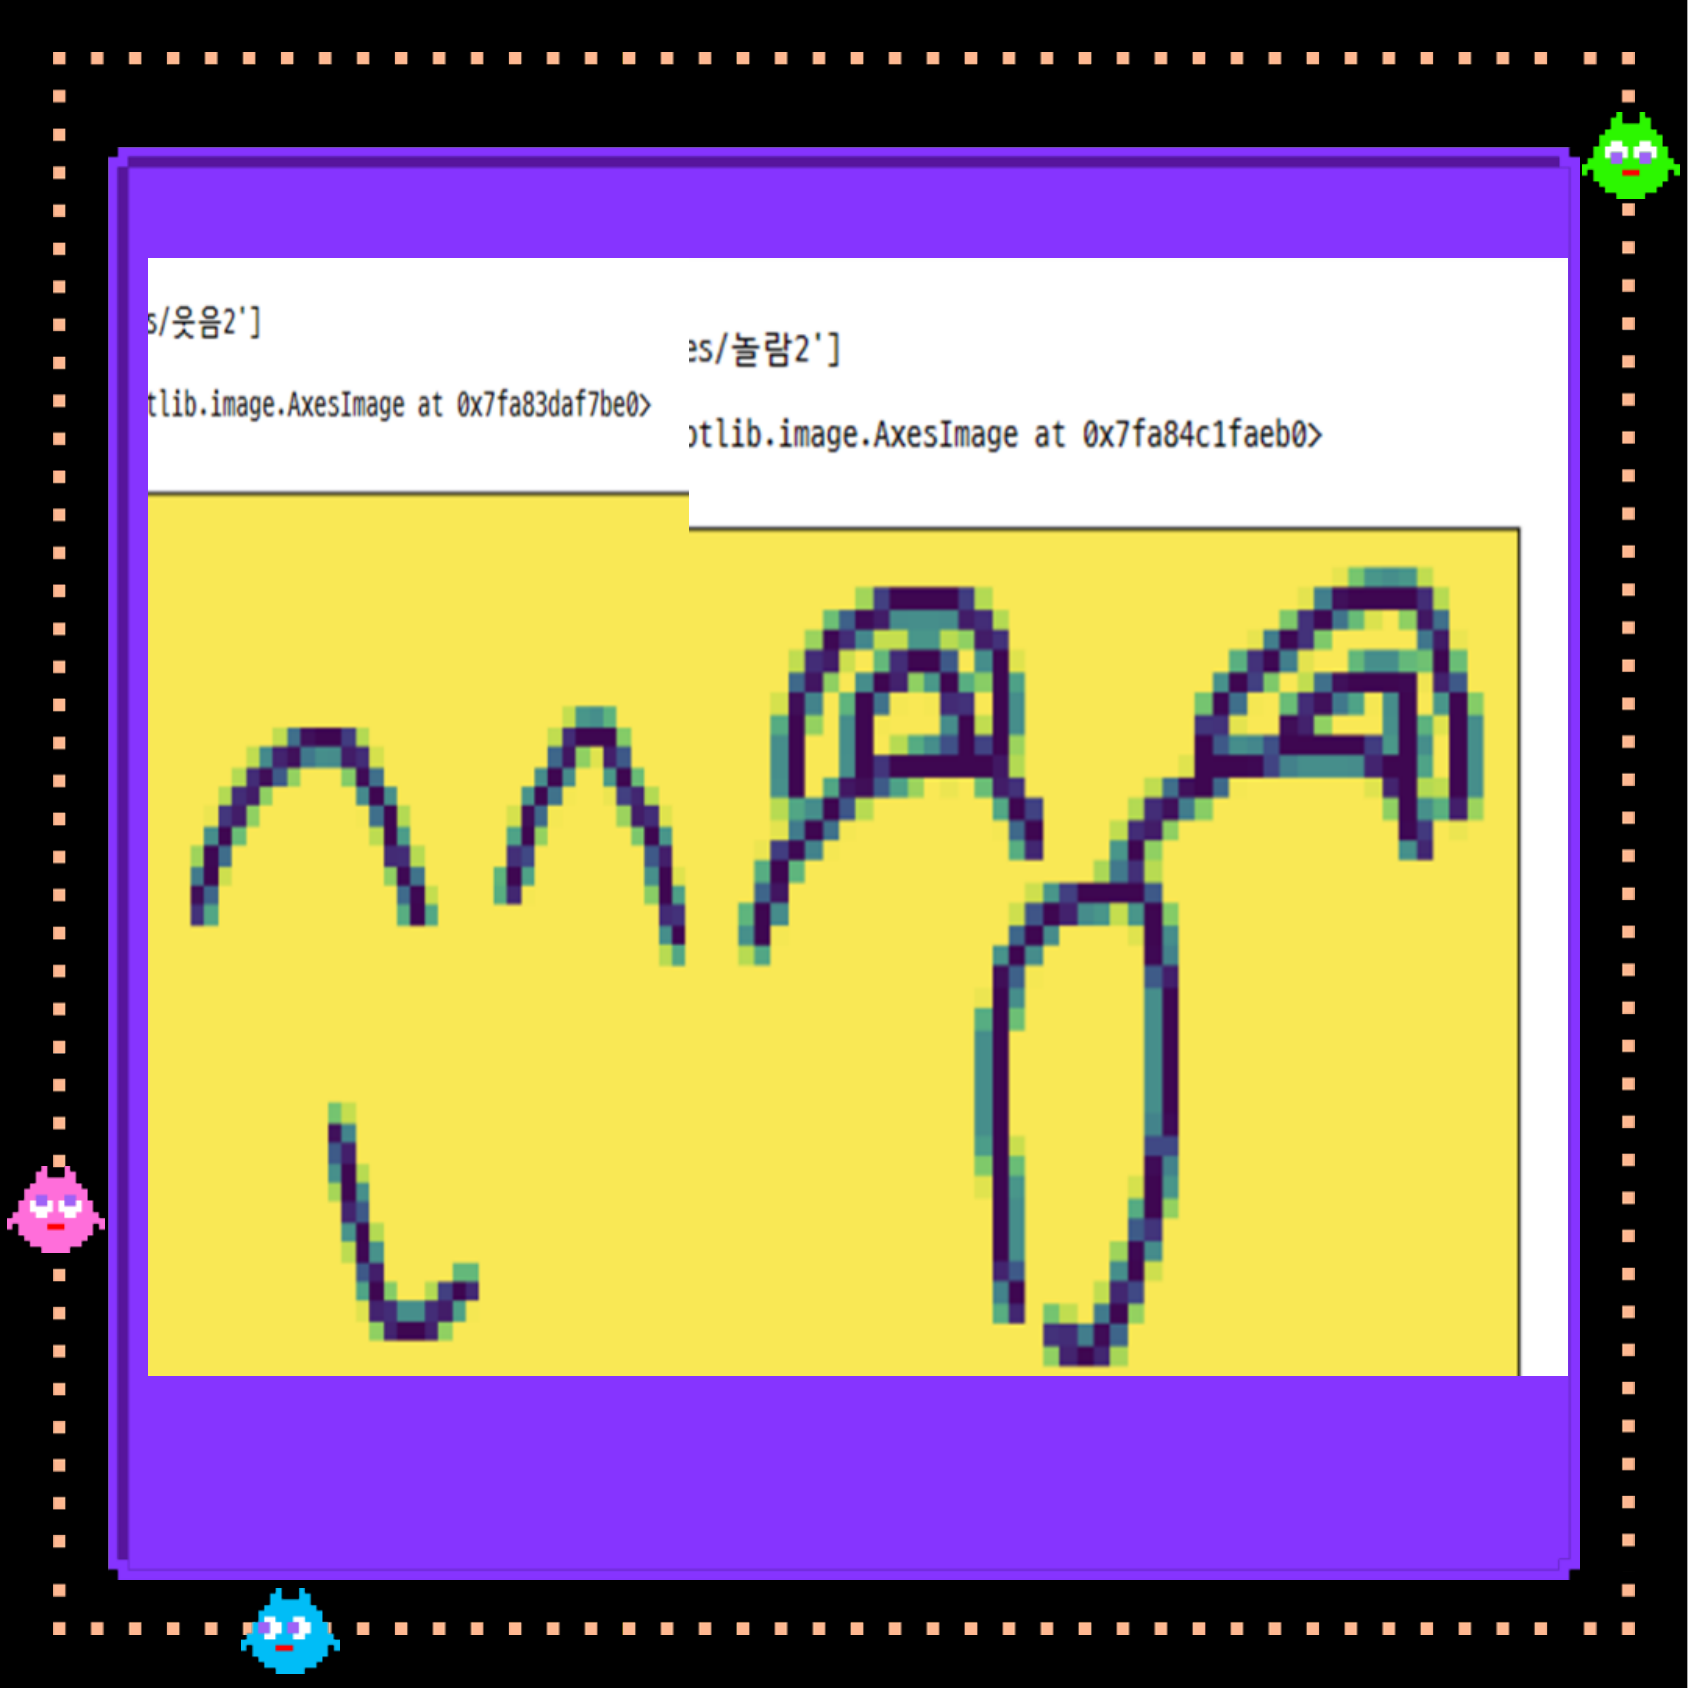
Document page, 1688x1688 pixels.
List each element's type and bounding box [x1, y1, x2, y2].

text_box [107, 146, 1580, 1580]
text_box [52, 1261, 237, 1635]
text_box [7, 1166, 101, 1253]
text_box [688, 258, 1568, 1376]
text_box [1582, 112, 1680, 199]
text_box [241, 1588, 340, 1675]
text_box [342, 207, 1635, 1635]
text_box [52, 52, 1635, 1165]
text_box [148, 258, 687, 1376]
